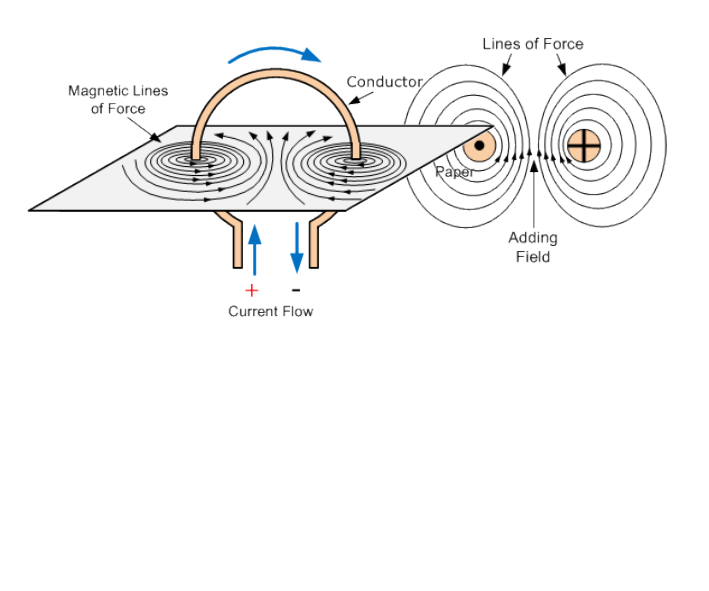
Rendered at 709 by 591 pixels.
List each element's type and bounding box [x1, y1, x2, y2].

picture [26, 32, 668, 323]
